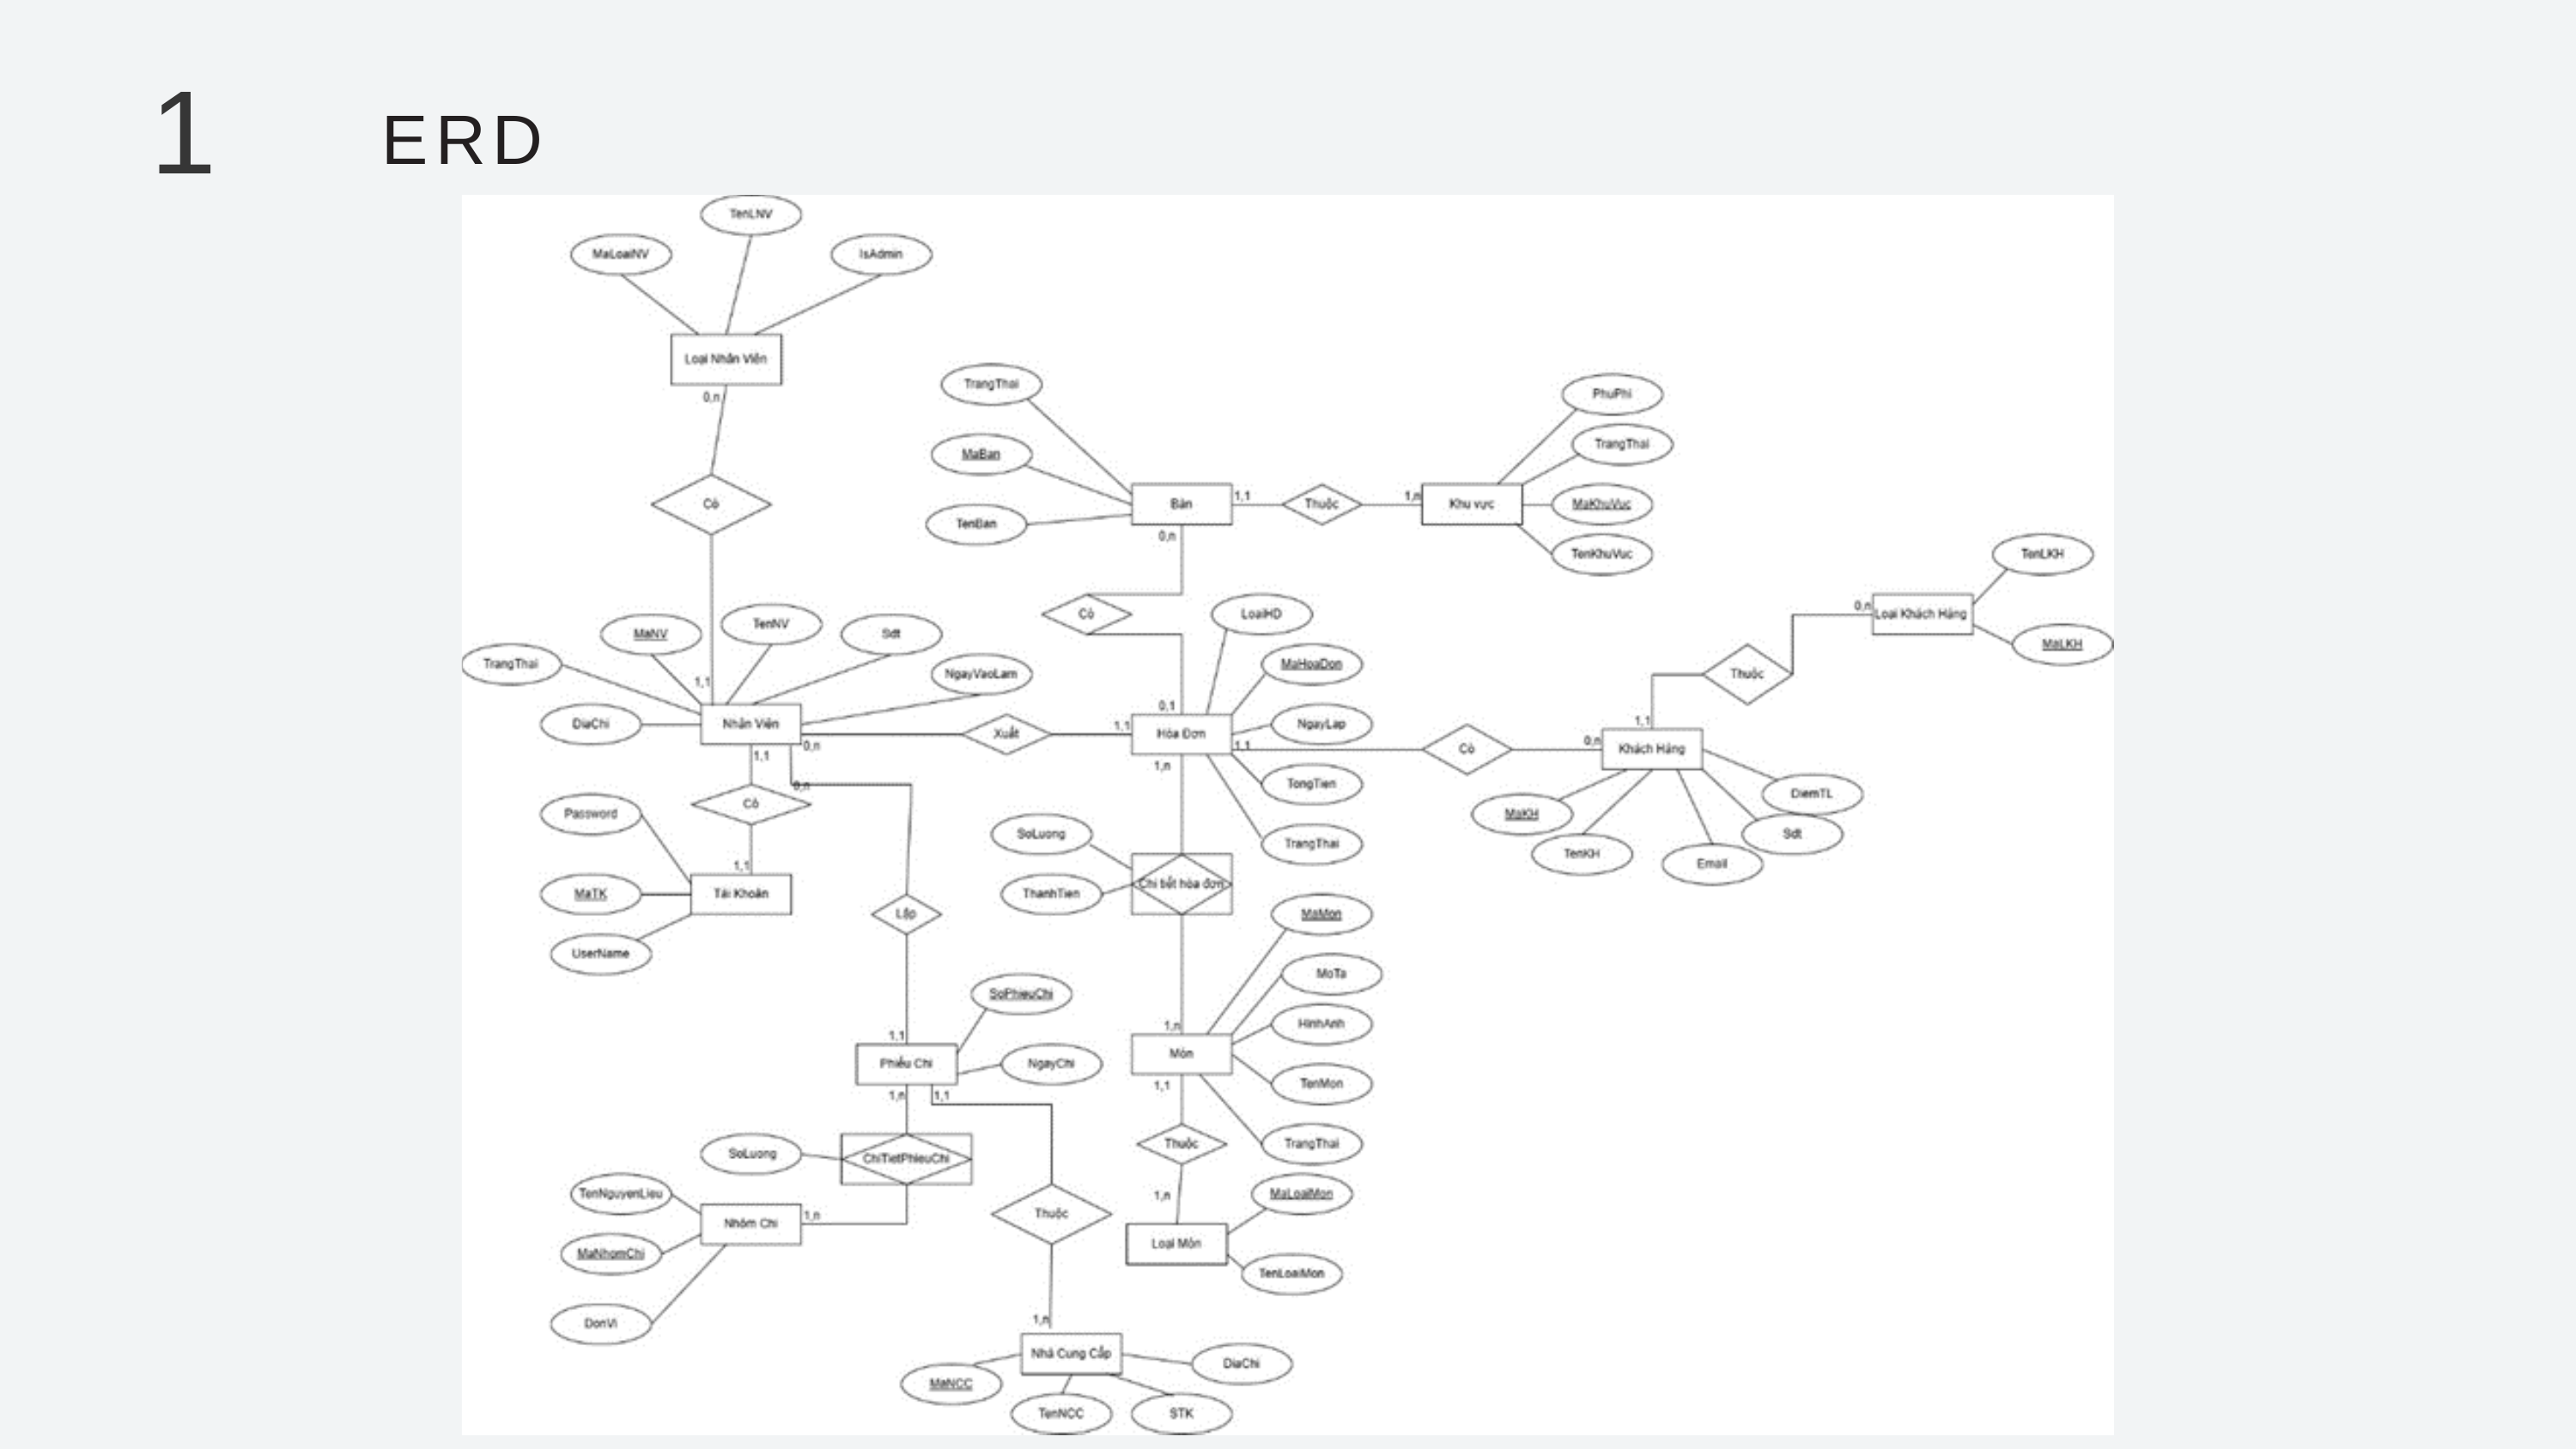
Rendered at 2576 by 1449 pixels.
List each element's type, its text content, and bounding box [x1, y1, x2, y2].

text_box 1 [81, 54, 287, 197]
text_box [461, 195, 2114, 1435]
text_box ERD [381, 82, 2168, 179]
